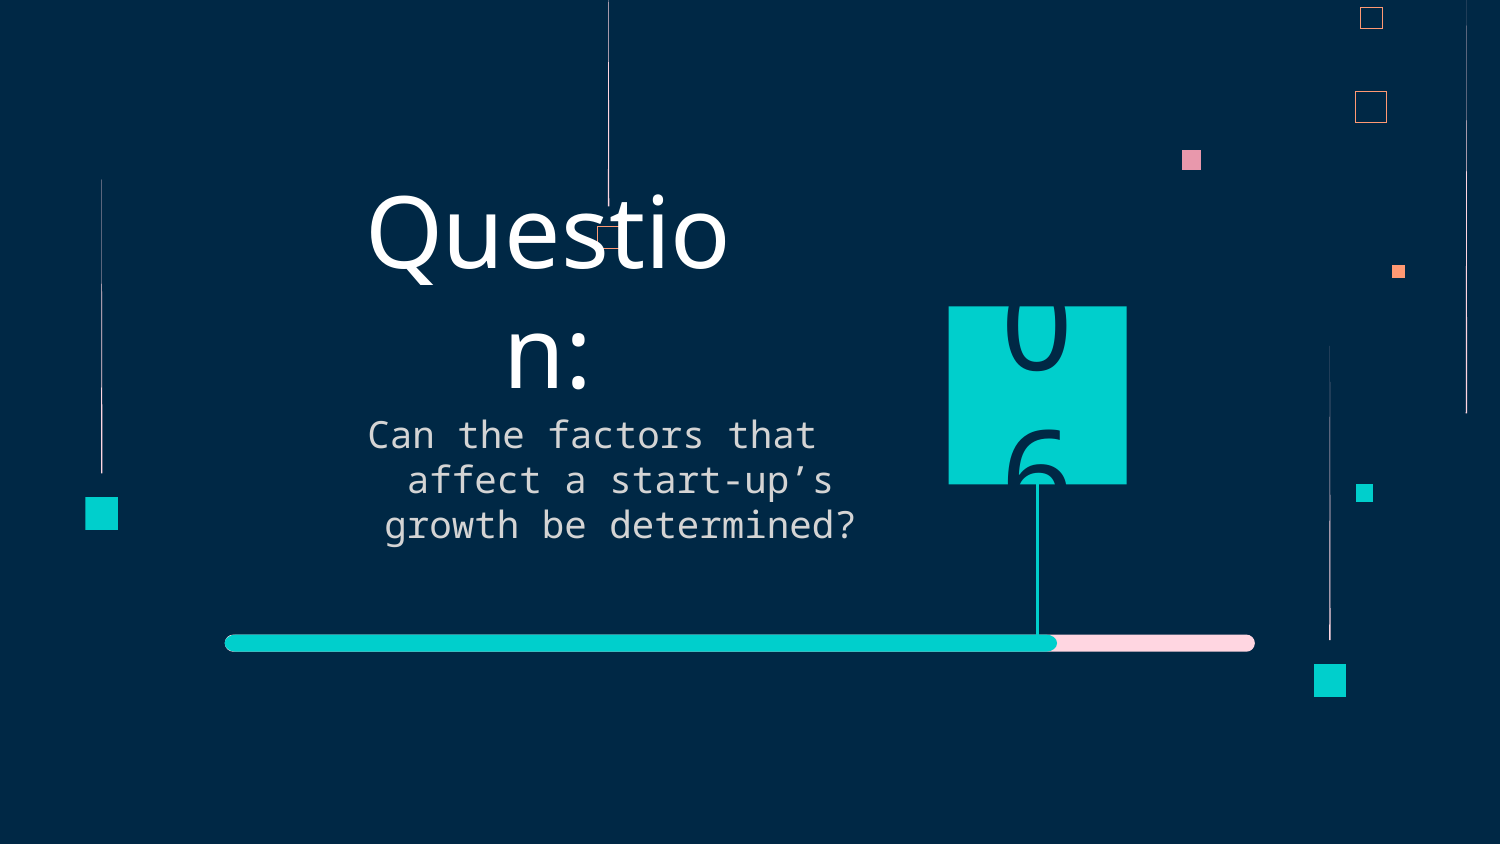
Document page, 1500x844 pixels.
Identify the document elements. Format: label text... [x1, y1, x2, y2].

subtitle Can the factors that affect a start-up’s growth be determined? [275, 396, 891, 568]
text_box [948, 306, 1127, 485]
title Question: [333, 285, 764, 396]
title 06 [957, 348, 1119, 443]
text_box [1049, 634, 1255, 652]
text_box [224, 634, 1058, 652]
